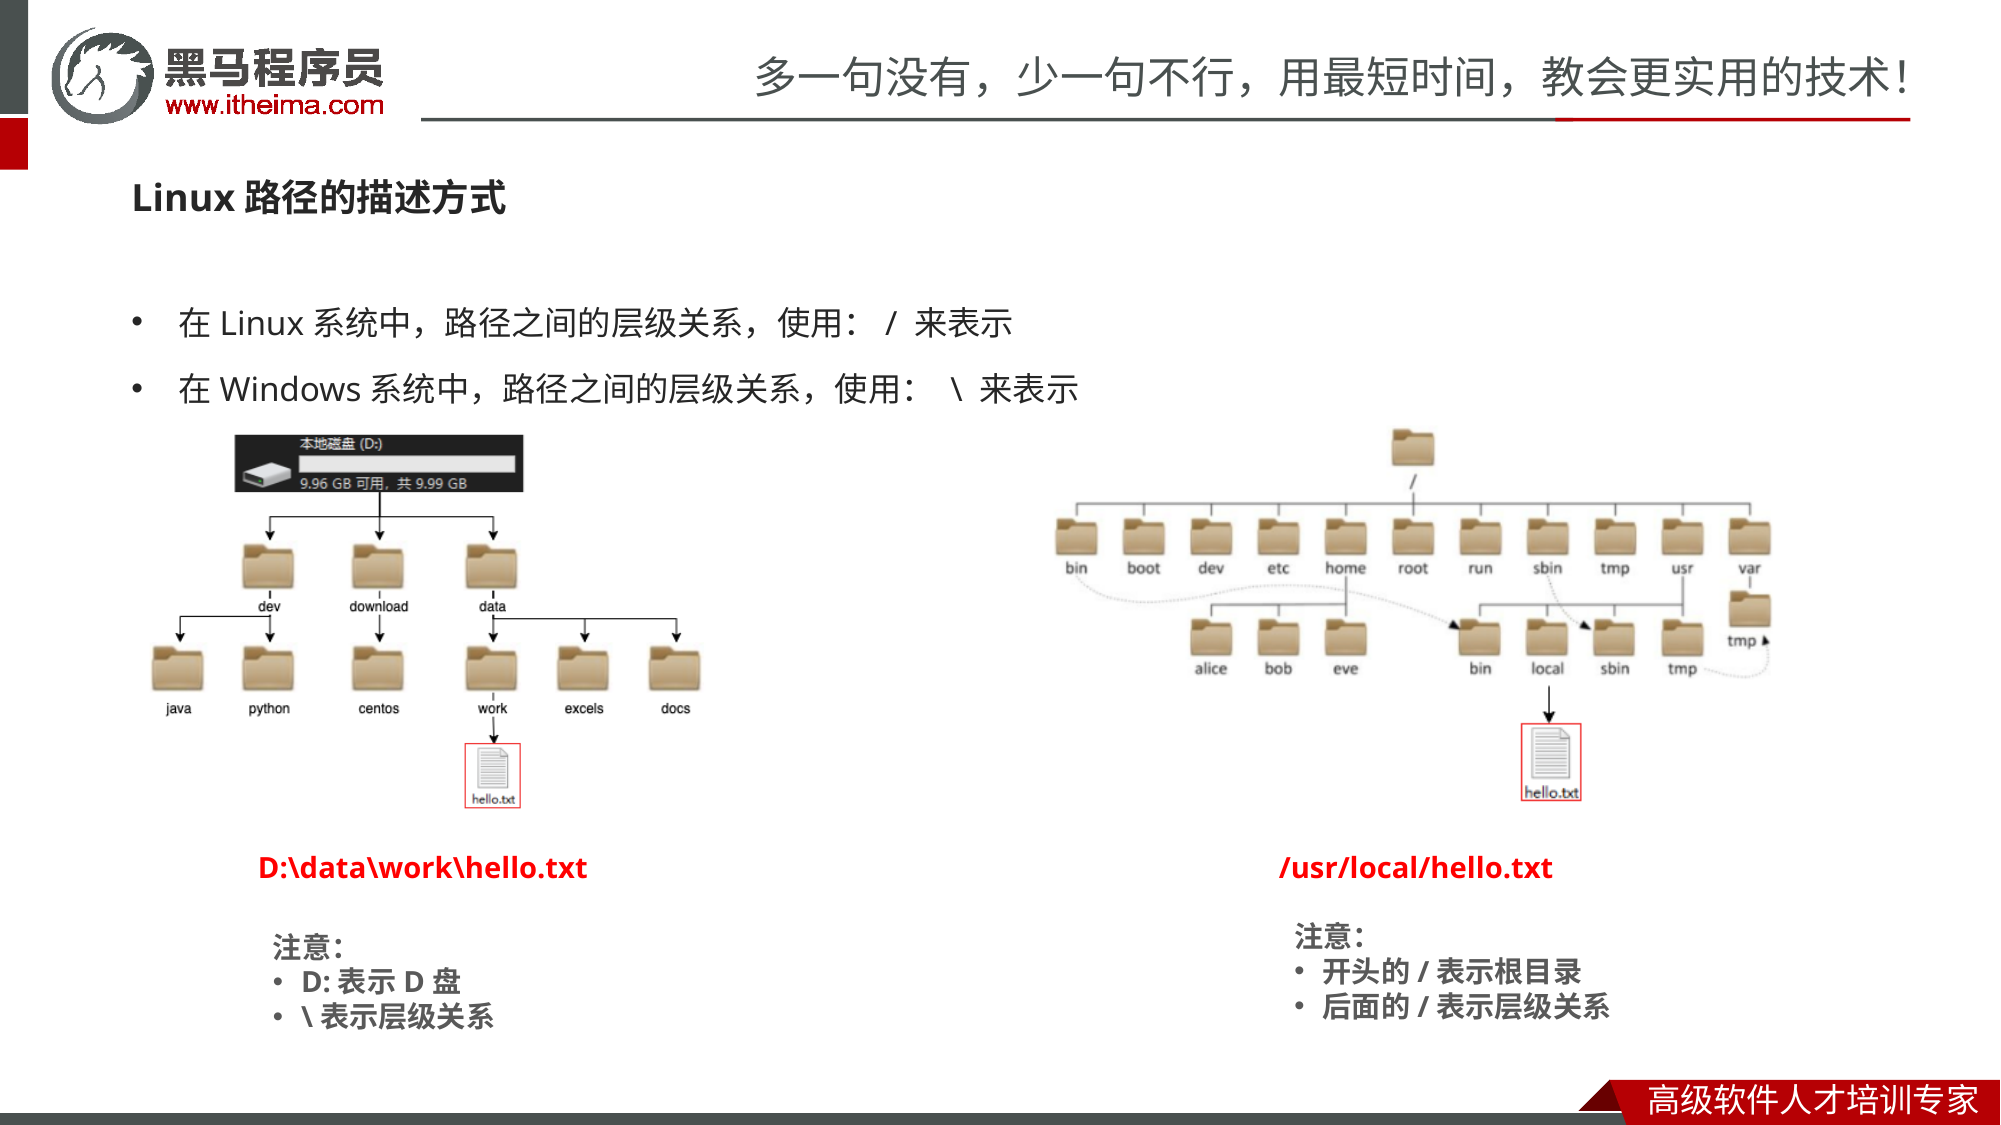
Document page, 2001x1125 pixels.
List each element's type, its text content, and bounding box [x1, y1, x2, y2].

text_box 注意： D:表示D盘 \表示层级关系 [258, 921, 511, 1042]
picture [1029, 417, 1804, 824]
picture [50, 26, 384, 125]
picture [135, 428, 712, 813]
list Linux路径的描述方式 [116, 154, 1872, 239]
text_box D:\data\work\hello.txt [243, 841, 604, 892]
text_box /usr/local/hello.txt [1264, 841, 1569, 892]
text_box 注意： 开头的/表示根目录 后面的/表示层级关系 [1279, 910, 1627, 1031]
list 在Linux系统中，路径之间的层级关系，使用：/ 来表示 在Windows系统中，路径之间的层级关系，使用： \ 来表示 [116, 274, 1872, 967]
